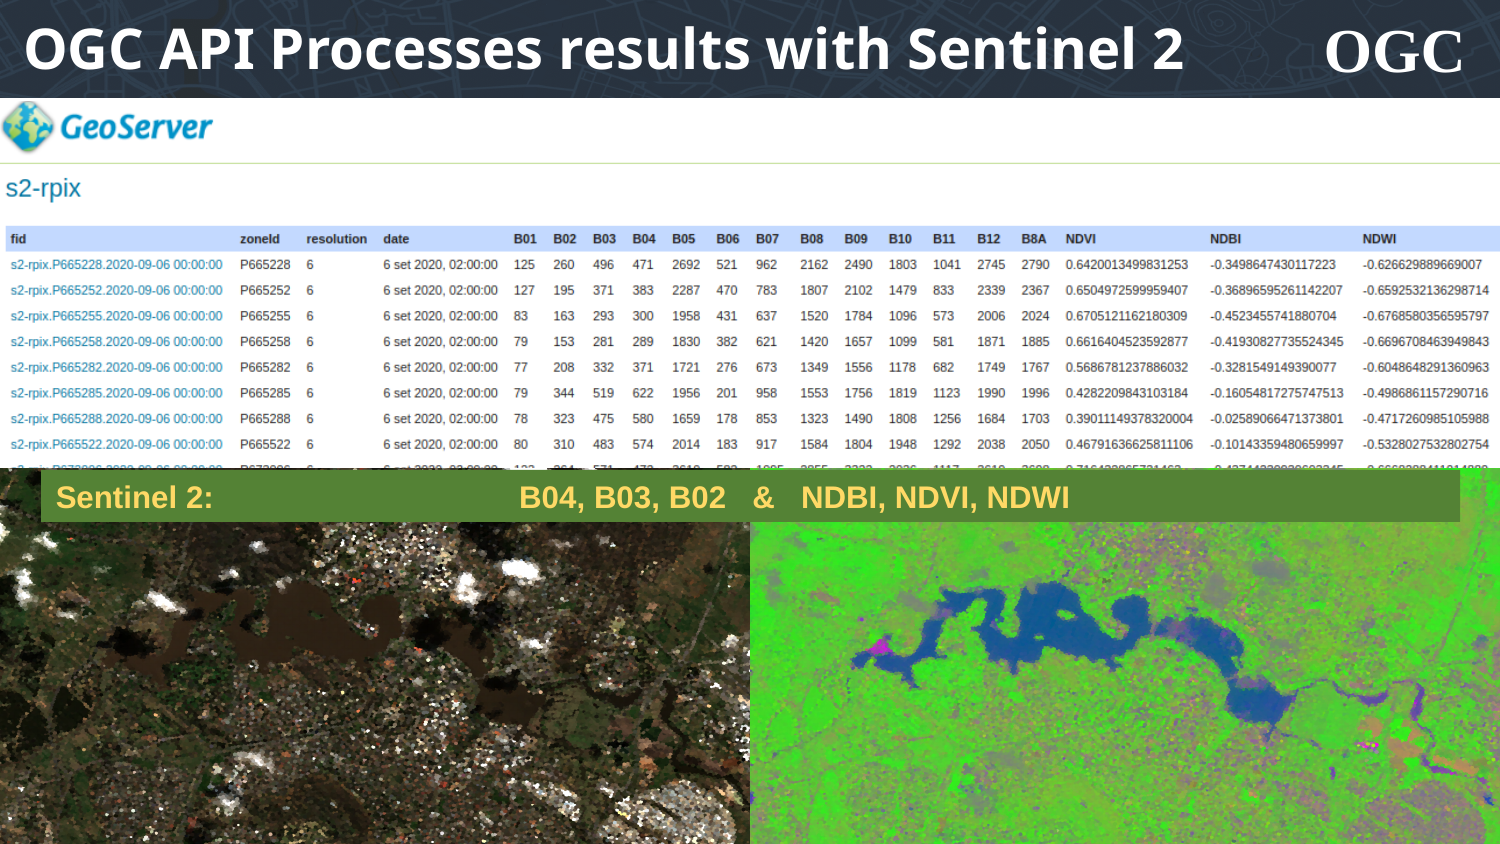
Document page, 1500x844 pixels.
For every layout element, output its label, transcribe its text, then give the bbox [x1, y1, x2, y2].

picture [0, 101, 1500, 844]
title OGC API Processes results with Sentinel 2 [8, 3, 1470, 99]
picture [0, 0, 1500, 98]
